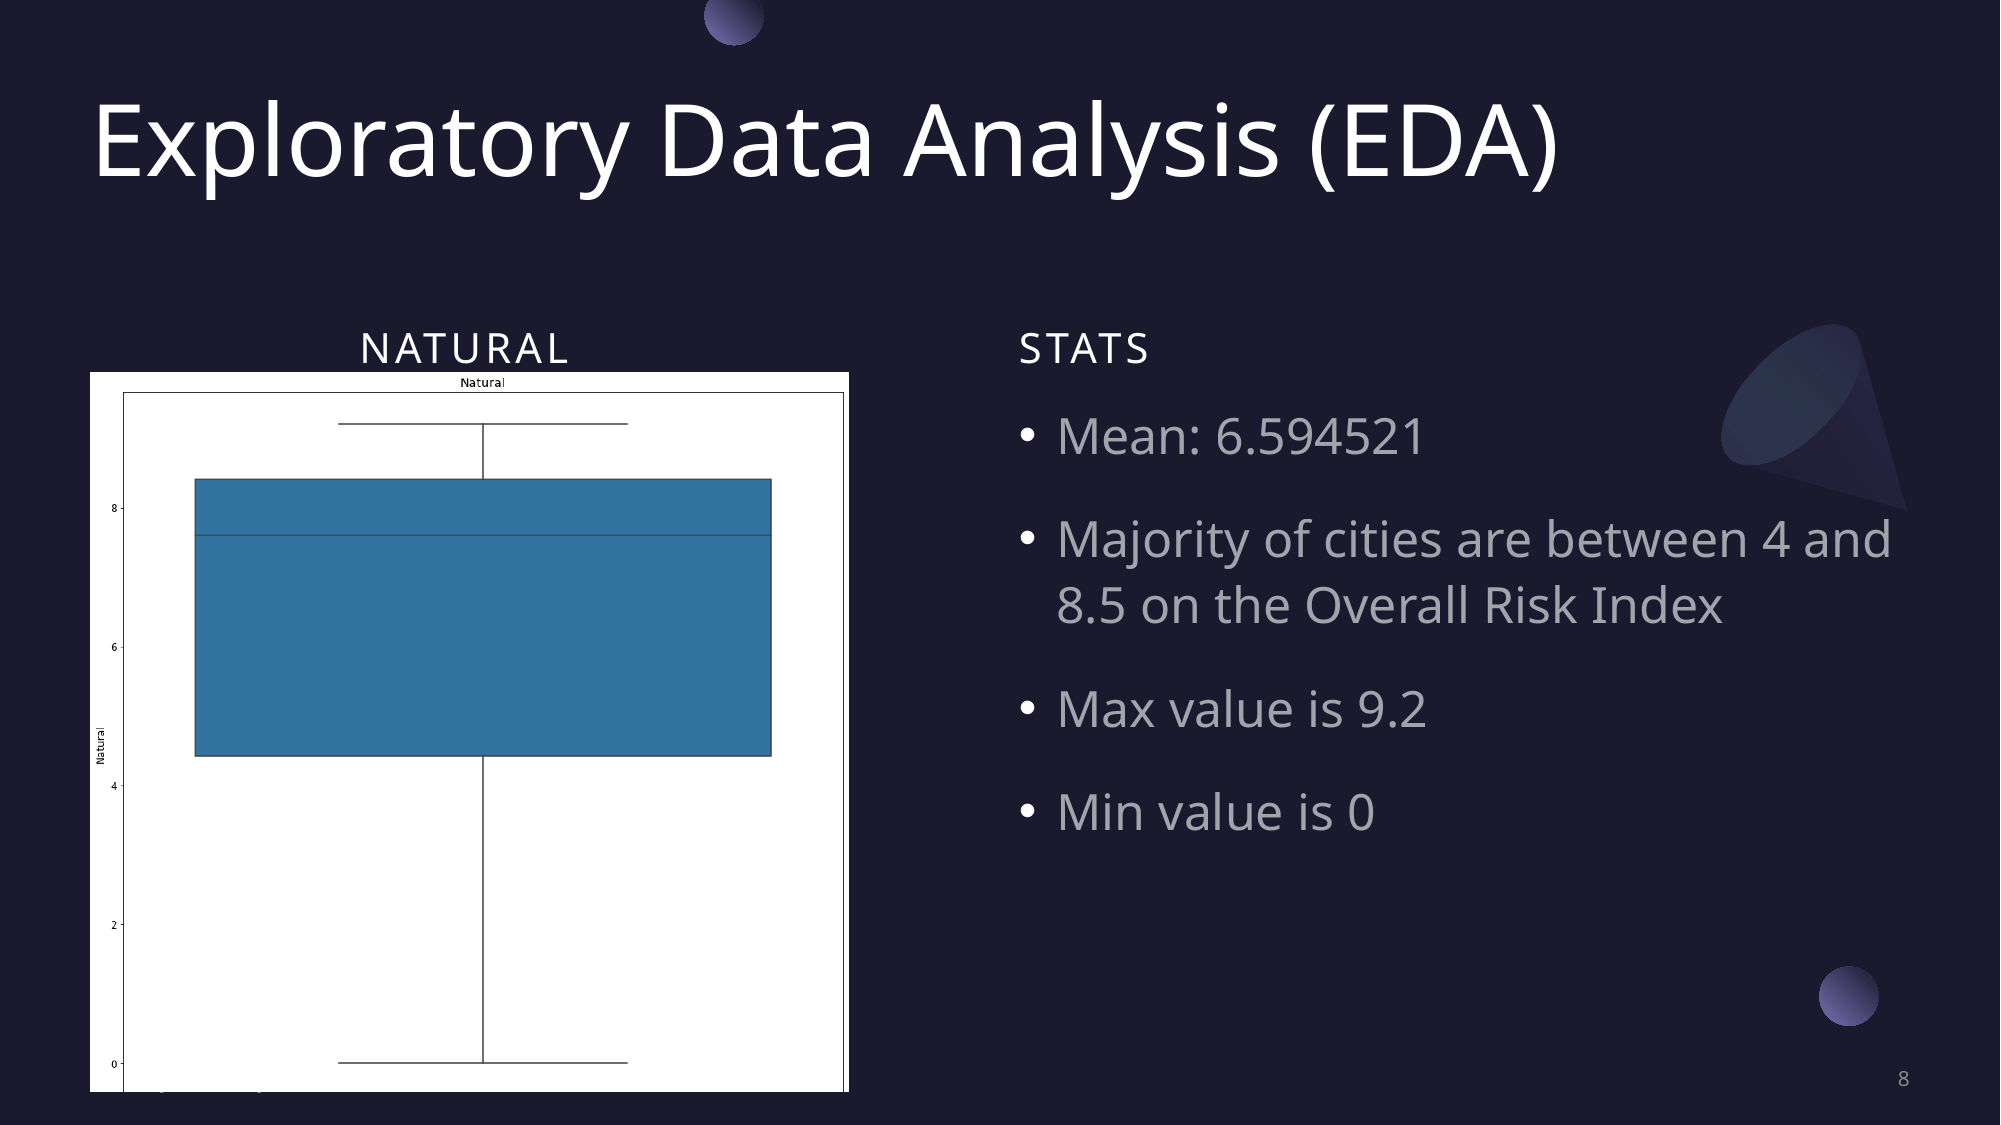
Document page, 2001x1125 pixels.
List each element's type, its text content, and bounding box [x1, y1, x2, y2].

slide_number 7 [1632, 1067, 1910, 1093]
title Exploratory Data Analysis (EDA) [90, 90, 1911, 309]
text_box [1702, 332, 1922, 541]
list stats [1019, 283, 1911, 372]
text_box [703, 0, 765, 47]
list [90, 372, 849, 1093]
text_box Mean: 6.594521 Majority of cities are between 4 and 8.5 on the Overall Risk Index Max value is 9.2 Min value is 0 [1019, 398, 1911, 975]
list Natural [90, 283, 983, 372]
